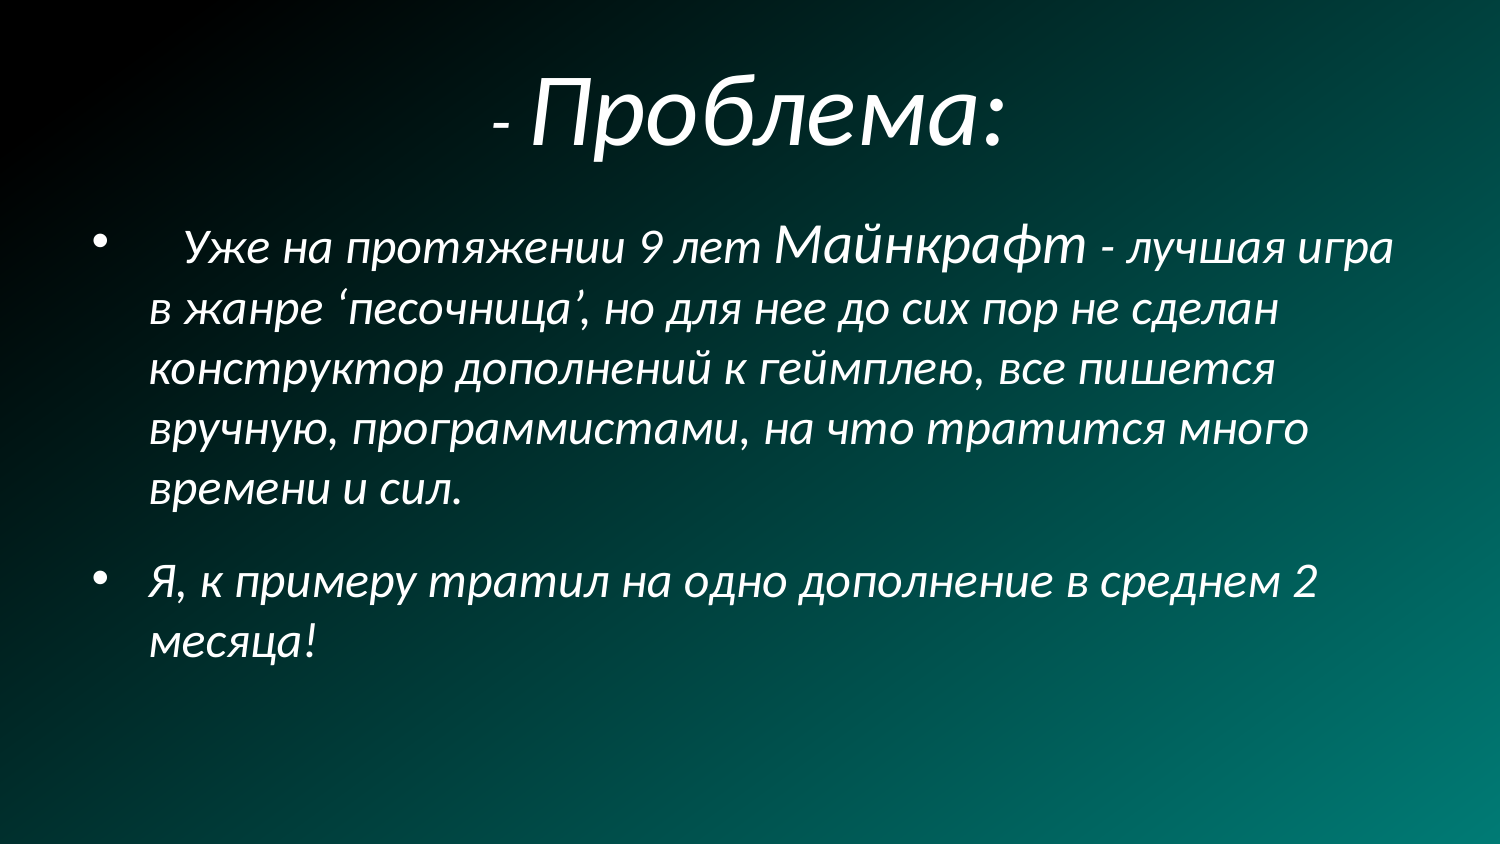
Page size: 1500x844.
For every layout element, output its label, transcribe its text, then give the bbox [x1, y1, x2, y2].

list Уже на протяжении 9 лет Майнкрафт - лучшая игра в жанре ‘песочница’, но для нее до сих пор не сделан конструктор дополнений к геймплею, все пишется вручную, программистами, на что тратится много времени и сил. [76, 197, 1427, 539]
title - Проблема: [75, 33, 1425, 175]
text_box Я, к примеру тратил на одно дополнение в среднем 2 месяца! [76, 539, 1427, 706]
